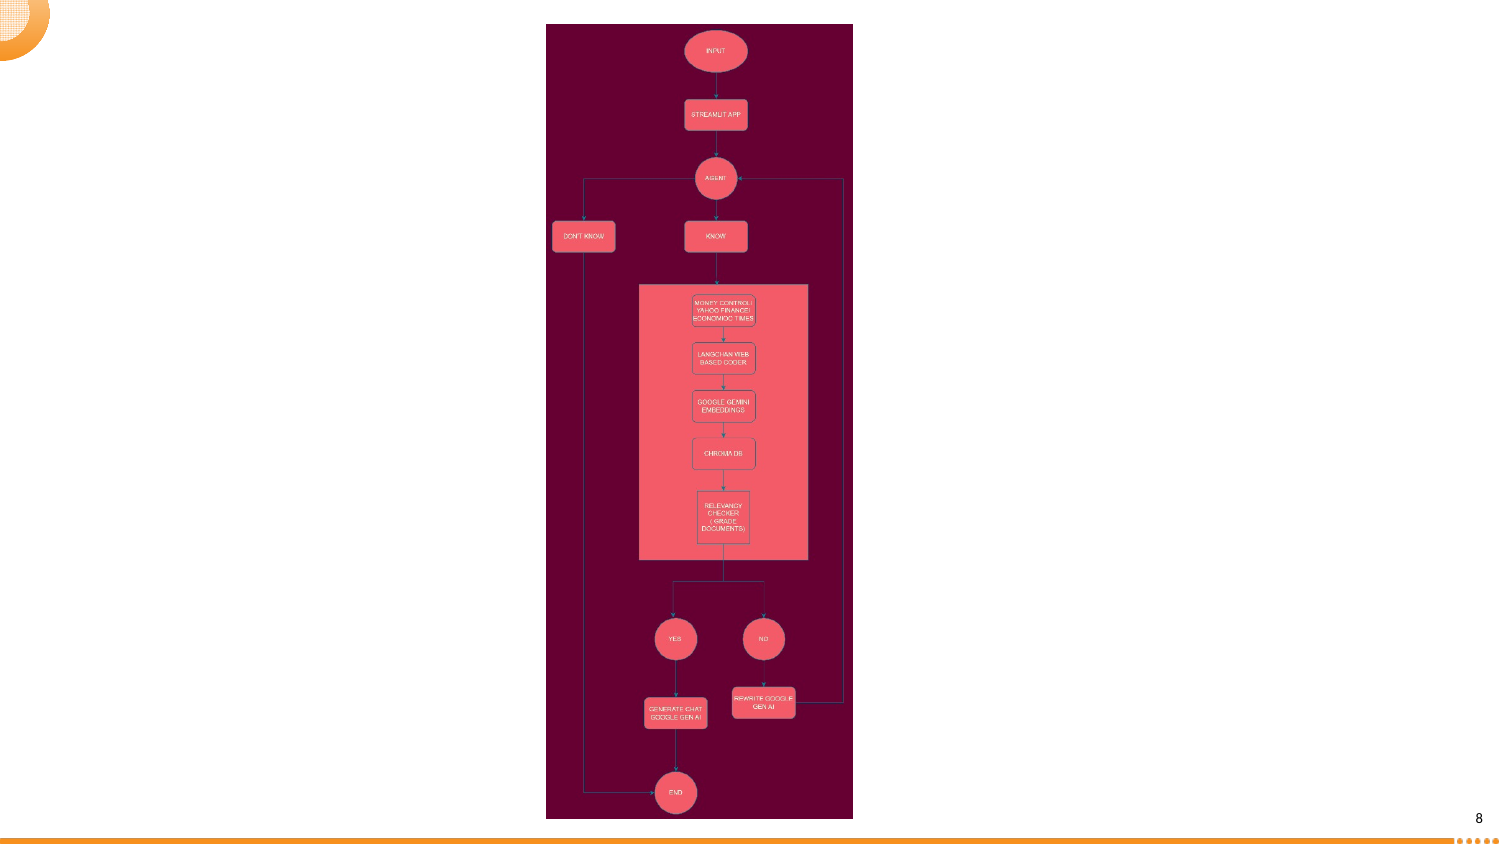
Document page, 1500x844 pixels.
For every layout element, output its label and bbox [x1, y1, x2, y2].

picture [0, 837, 1500, 844]
picture [546, 24, 854, 819]
